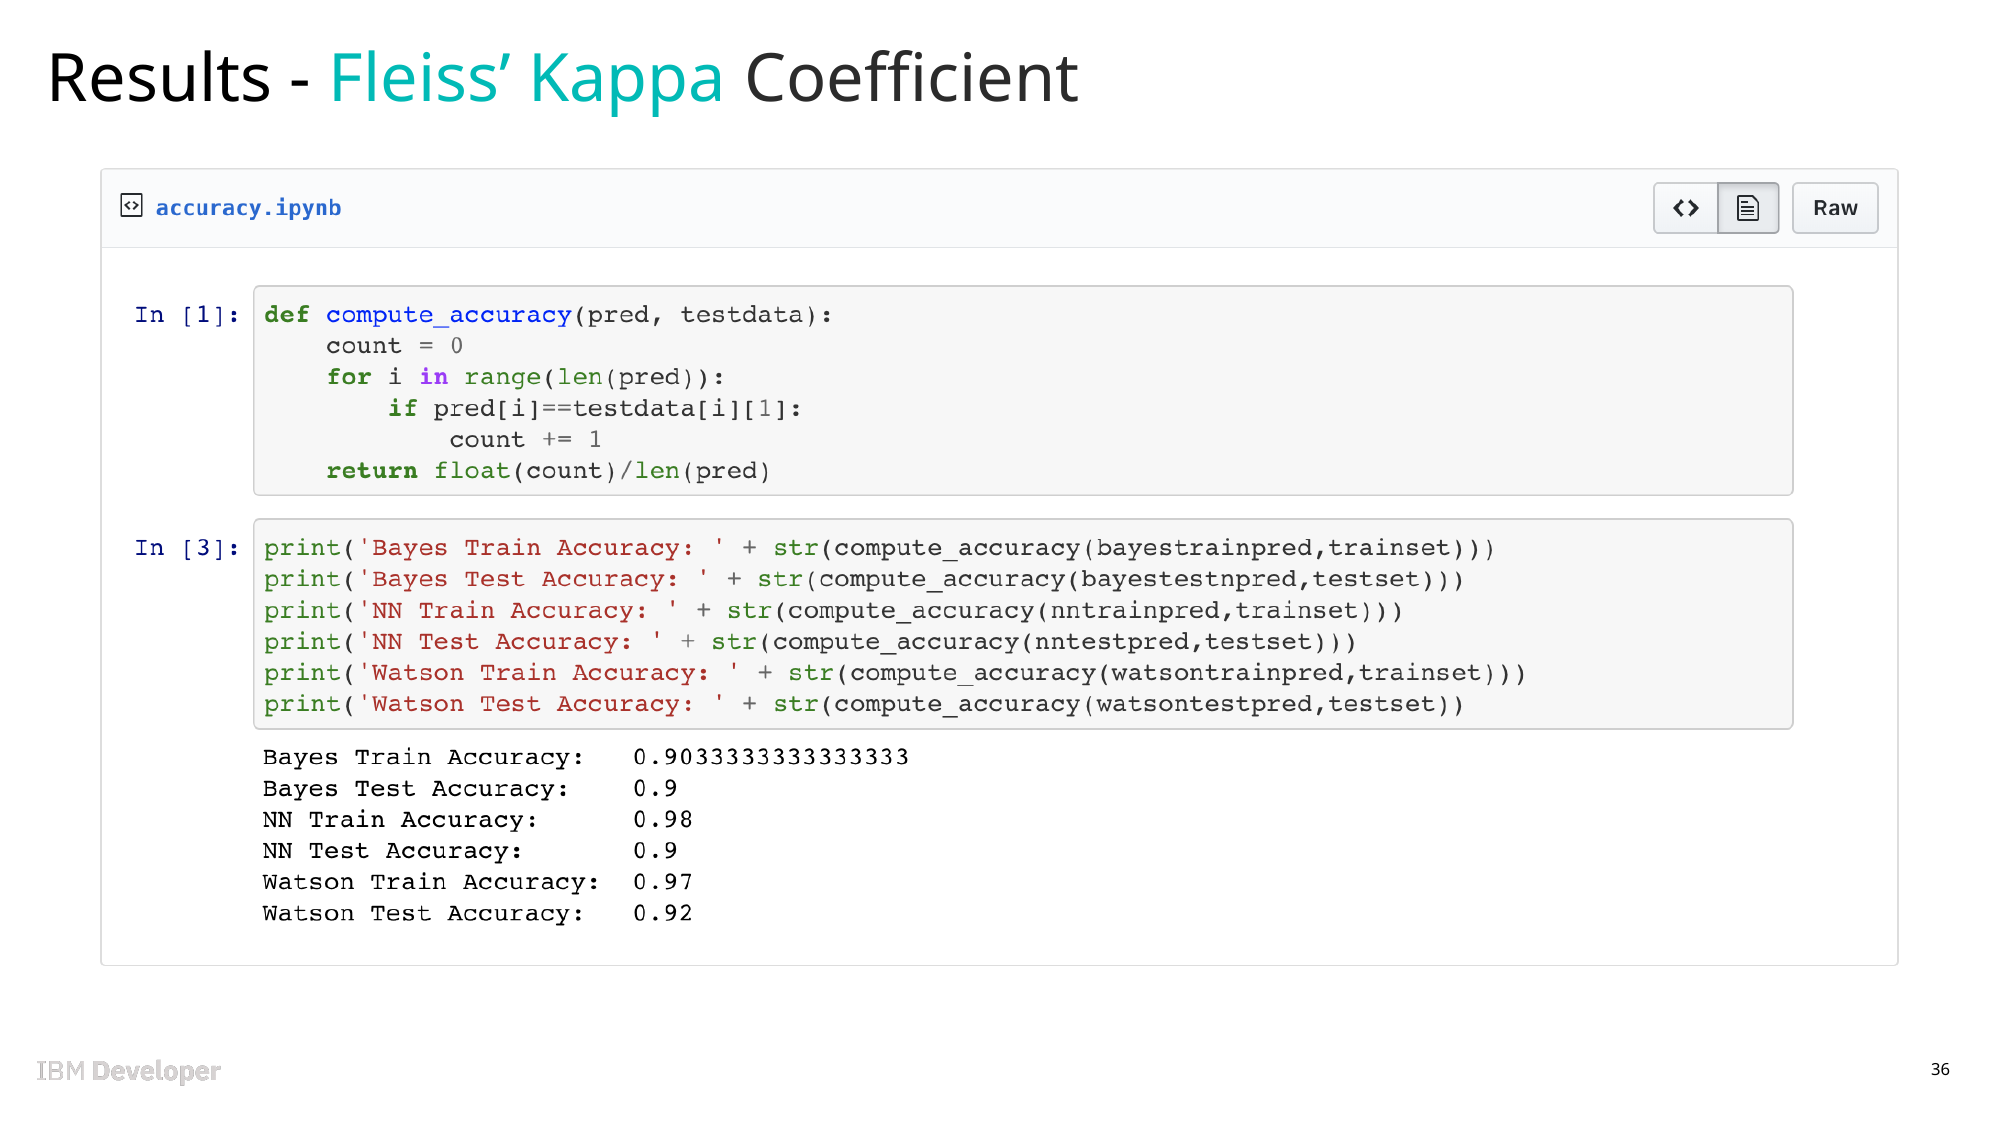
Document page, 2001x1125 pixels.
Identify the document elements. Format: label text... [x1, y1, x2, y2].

slide_number 36 [1500, 1055, 1950, 1086]
title Results - Fleiss’ Kappa Coefficient [46, 43, 1644, 286]
picture [87, 147, 1913, 978]
